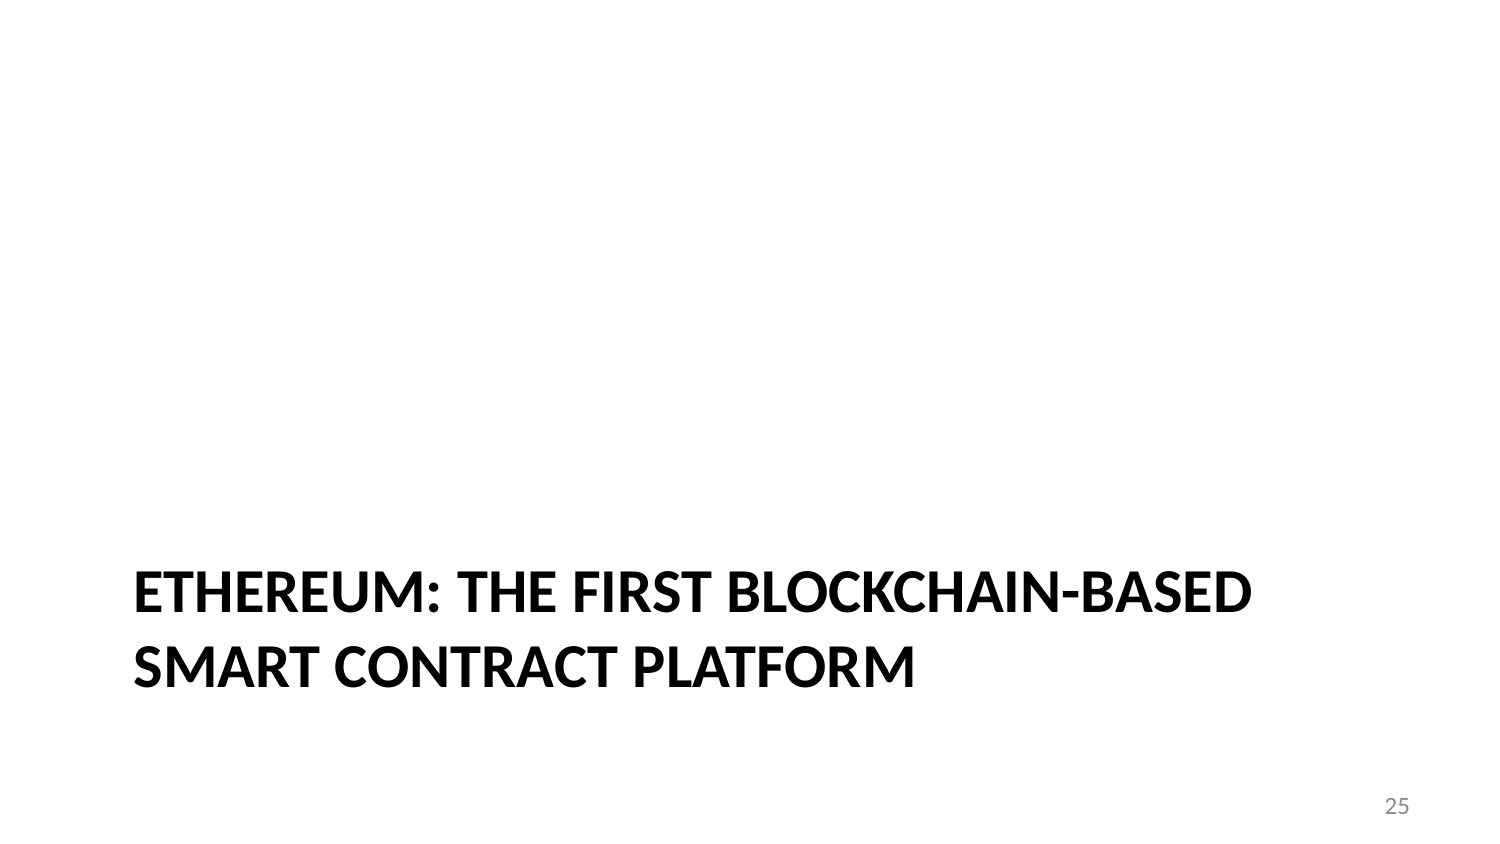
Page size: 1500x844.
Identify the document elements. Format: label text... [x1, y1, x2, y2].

slide_number 25 [1074, 782, 1425, 827]
title Ethereum: the first blockchain-based smart contract platform [118, 542, 1394, 710]
